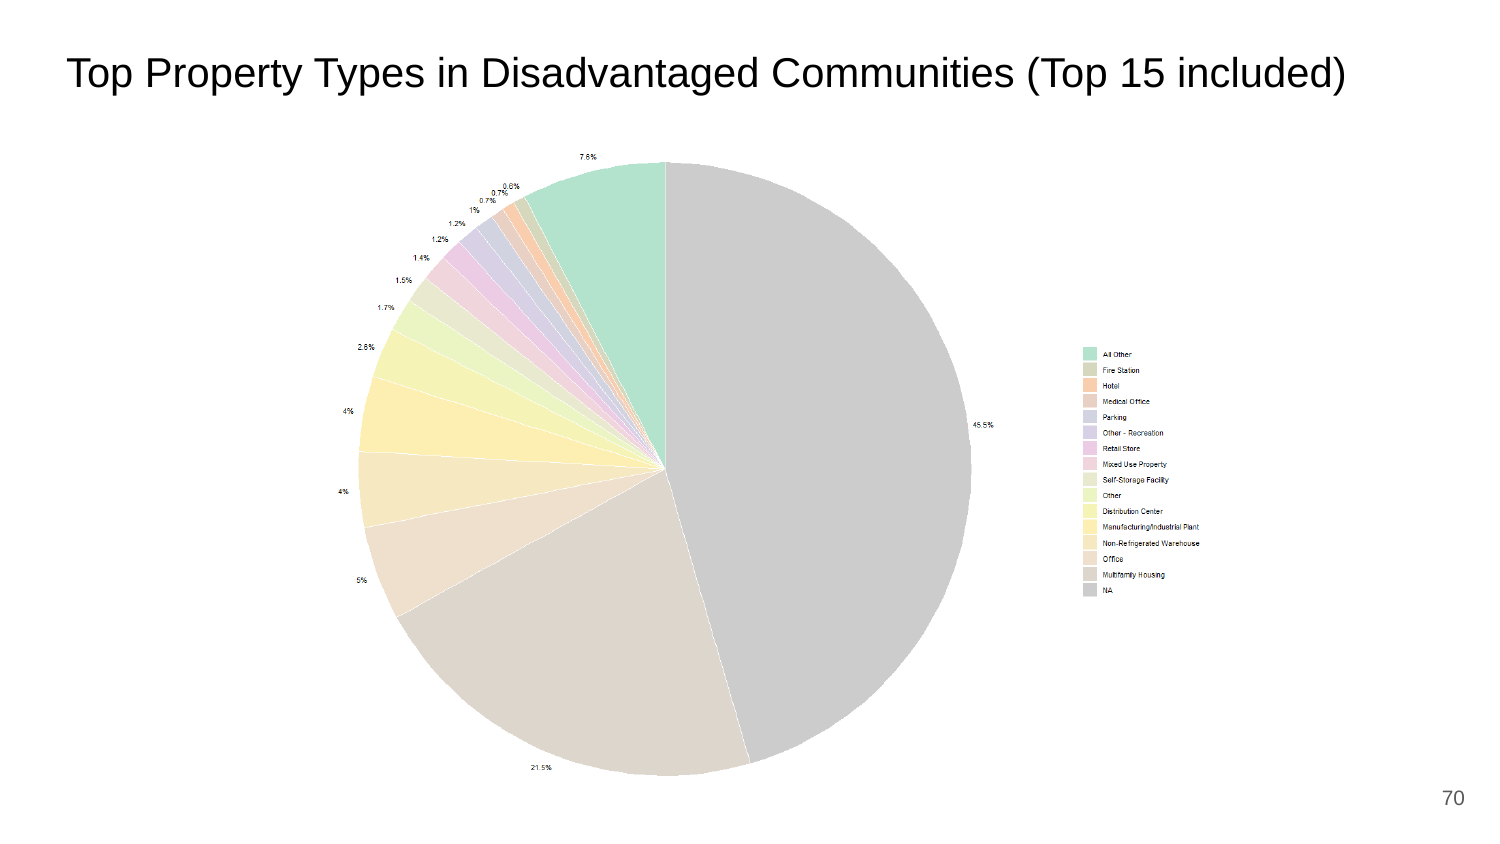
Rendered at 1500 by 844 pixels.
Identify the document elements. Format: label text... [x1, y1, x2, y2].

slide_number ‹#› [1389, 764, 1480, 830]
title Top Property Types in Disadvantaged Communities (Top 15 included) [51, 31, 1449, 126]
picture [50, 134, 1414, 806]
